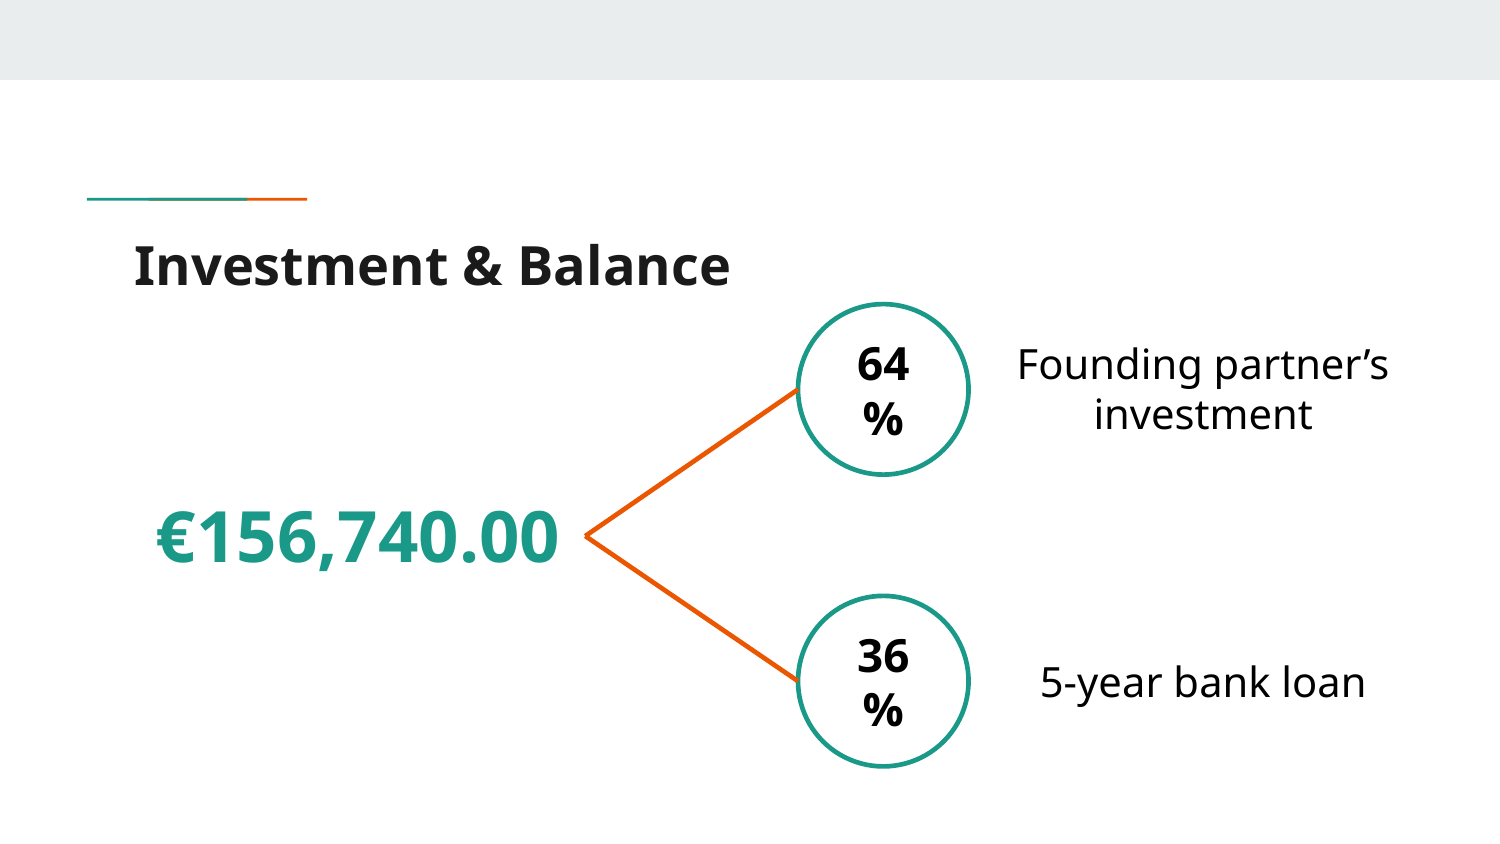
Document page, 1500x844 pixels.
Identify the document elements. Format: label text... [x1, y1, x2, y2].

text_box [585, 389, 799, 535]
text_box €156,740.00 [140, 476, 579, 596]
text_box 64% [798, 304, 969, 475]
text_box 5-year bank loan [980, 595, 1426, 767]
text_box Founding partner’s investment [980, 302, 1426, 473]
title Investment & Balance [119, 216, 1381, 305]
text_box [585, 535, 799, 682]
text_box 36% [798, 595, 969, 767]
